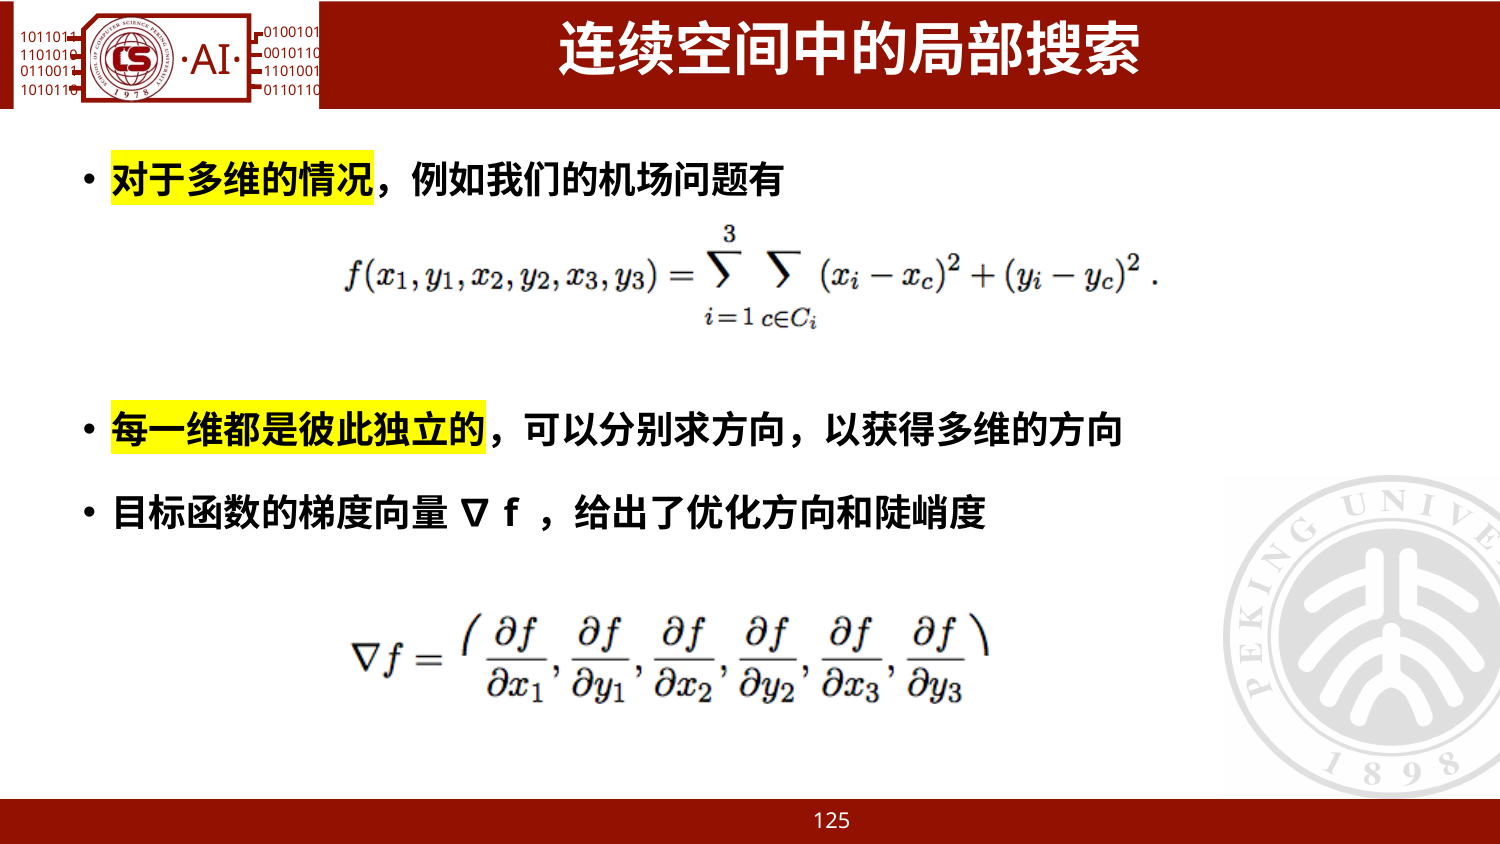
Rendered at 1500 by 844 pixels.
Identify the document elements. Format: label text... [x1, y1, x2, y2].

picture [327, 215, 1173, 349]
slide_number 125 [634, 799, 866, 844]
title 连续空间中的局部搜索 [319, 19, 1382, 84]
picture [88, 15, 175, 103]
picture [332, 592, 1005, 720]
list 对于多维的情况，例如我们的机场问题有 每一维都是彼此独立的，可以分别求方向，以获得多维的方向 目标函数的梯度向量 ∇f ，给出了优化方向和陡峭度 [67, 126, 1434, 768]
